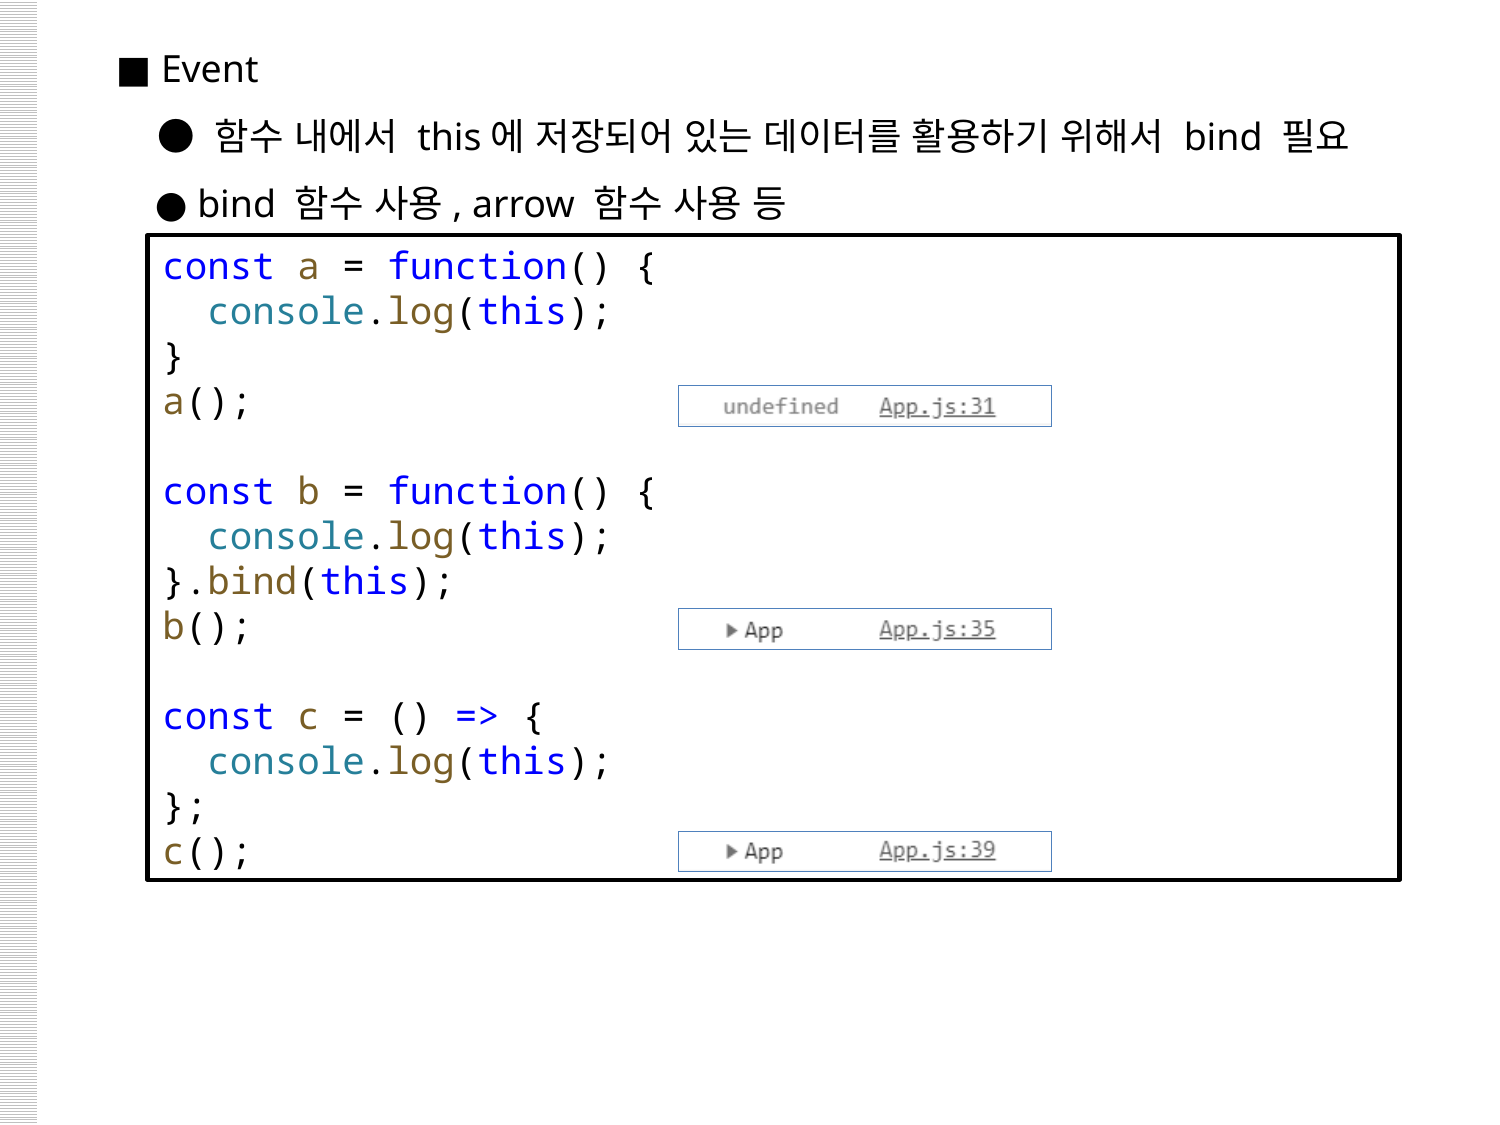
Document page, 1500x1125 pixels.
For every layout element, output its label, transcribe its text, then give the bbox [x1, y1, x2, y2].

picture [677, 385, 1052, 427]
picture [677, 830, 1052, 872]
text_box ■ Event ● 함수 내에서 this에 저장되어 있는 데이터를 활용하기 위해서 bind 필요 ● bind 함수 사용, arrow 함수 사용 등 [101, 15, 1366, 233]
text_box const a = function() { console.log(this); } a(); const b = function() { console.log(this); }.bind(this); b(); const c = () => { console.log(this); }; c(); [145, 233, 1402, 882]
picture [677, 608, 1052, 650]
